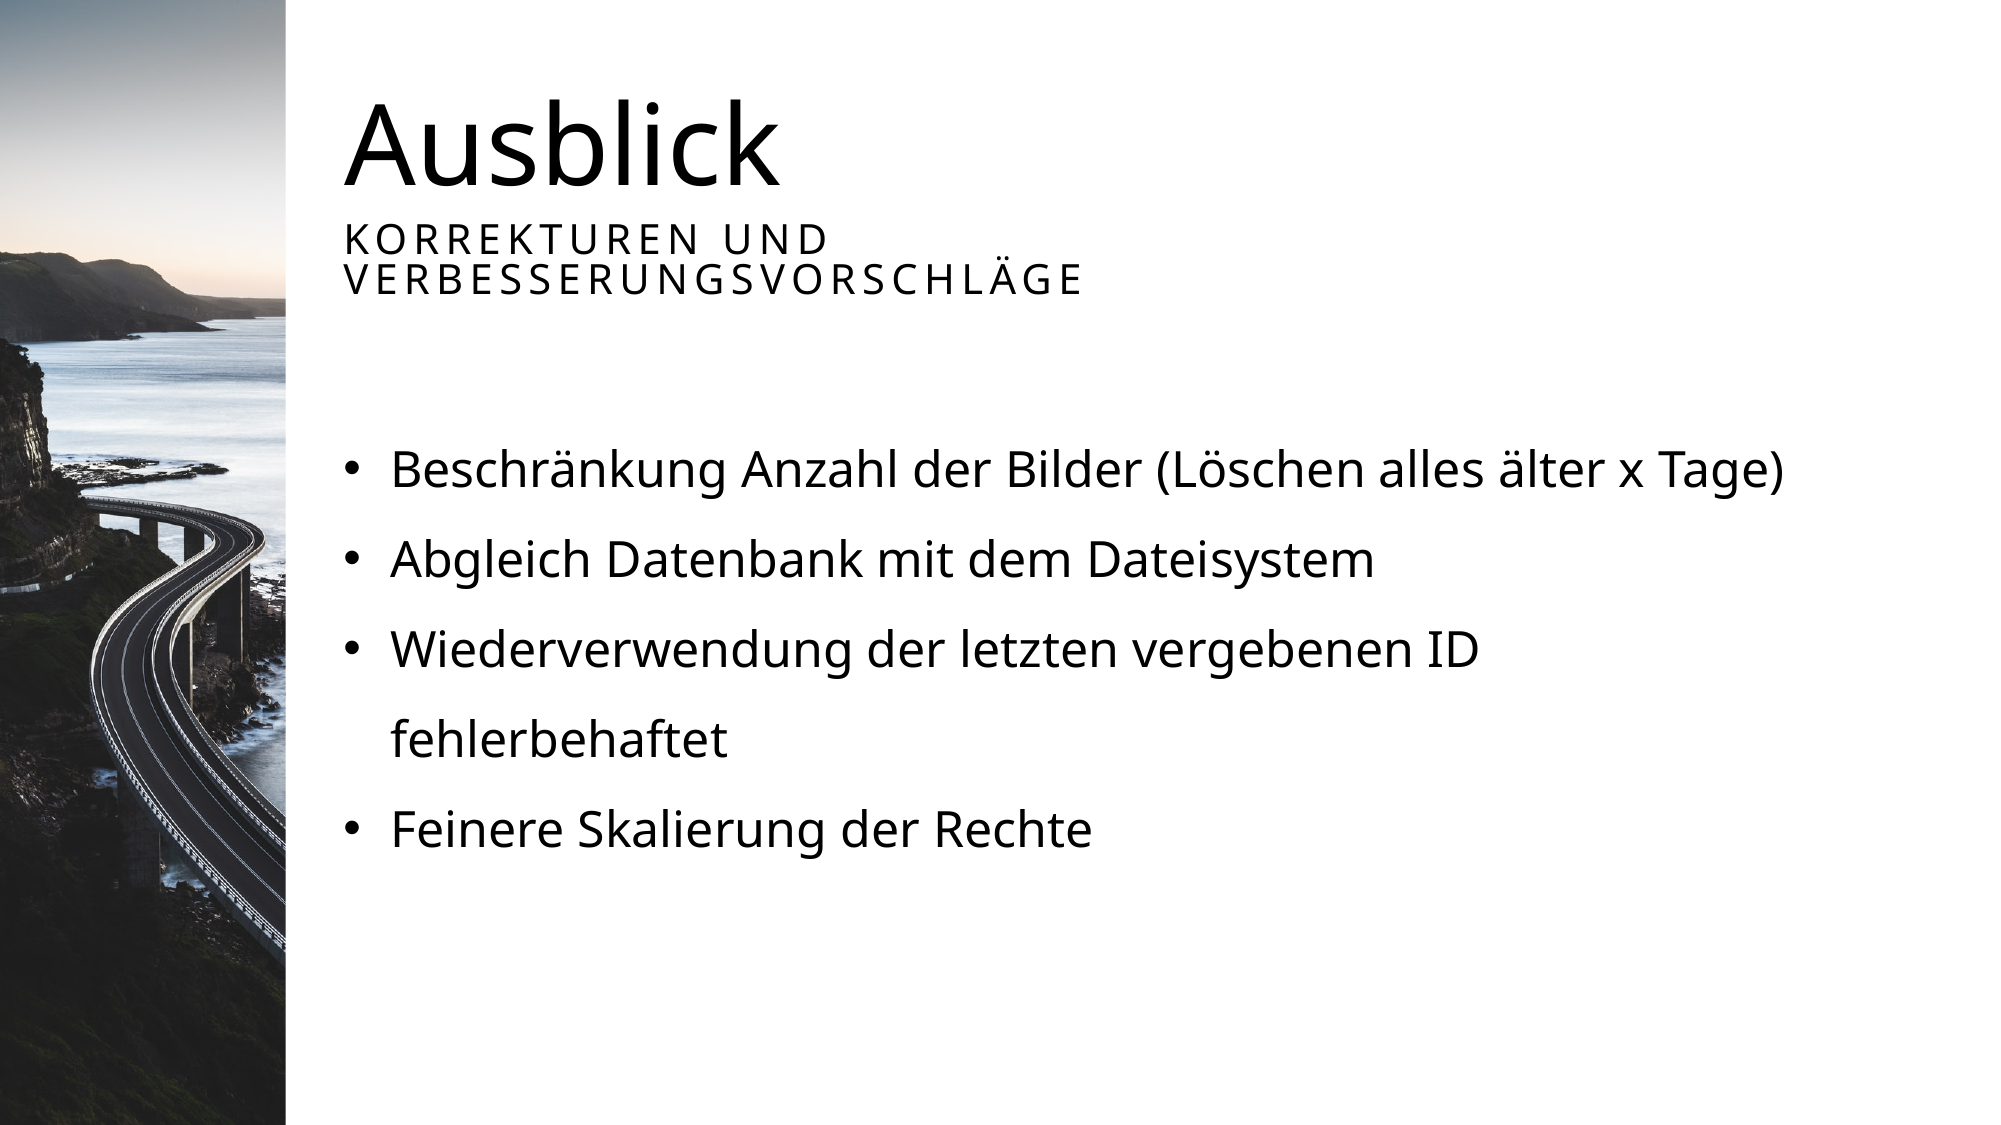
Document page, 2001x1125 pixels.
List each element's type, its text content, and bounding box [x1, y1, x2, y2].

text_box Ausblick [344, 98, 1516, 207]
text_box KORREKTUREN UND VERBESSERUNGSVORSCHLÄGE [343, 223, 1563, 304]
text_box Beschränkung Anzahl der Bilder (Löschen alles älter x Tage) Abgleich Datenbank mit dem Dateisystem Wiederverwendung der letzten vergebenen ID fehlerbehaftet Feinere Skalierung der Rechte [343, 407, 1832, 857]
picture [0, 0, 286, 1125]
